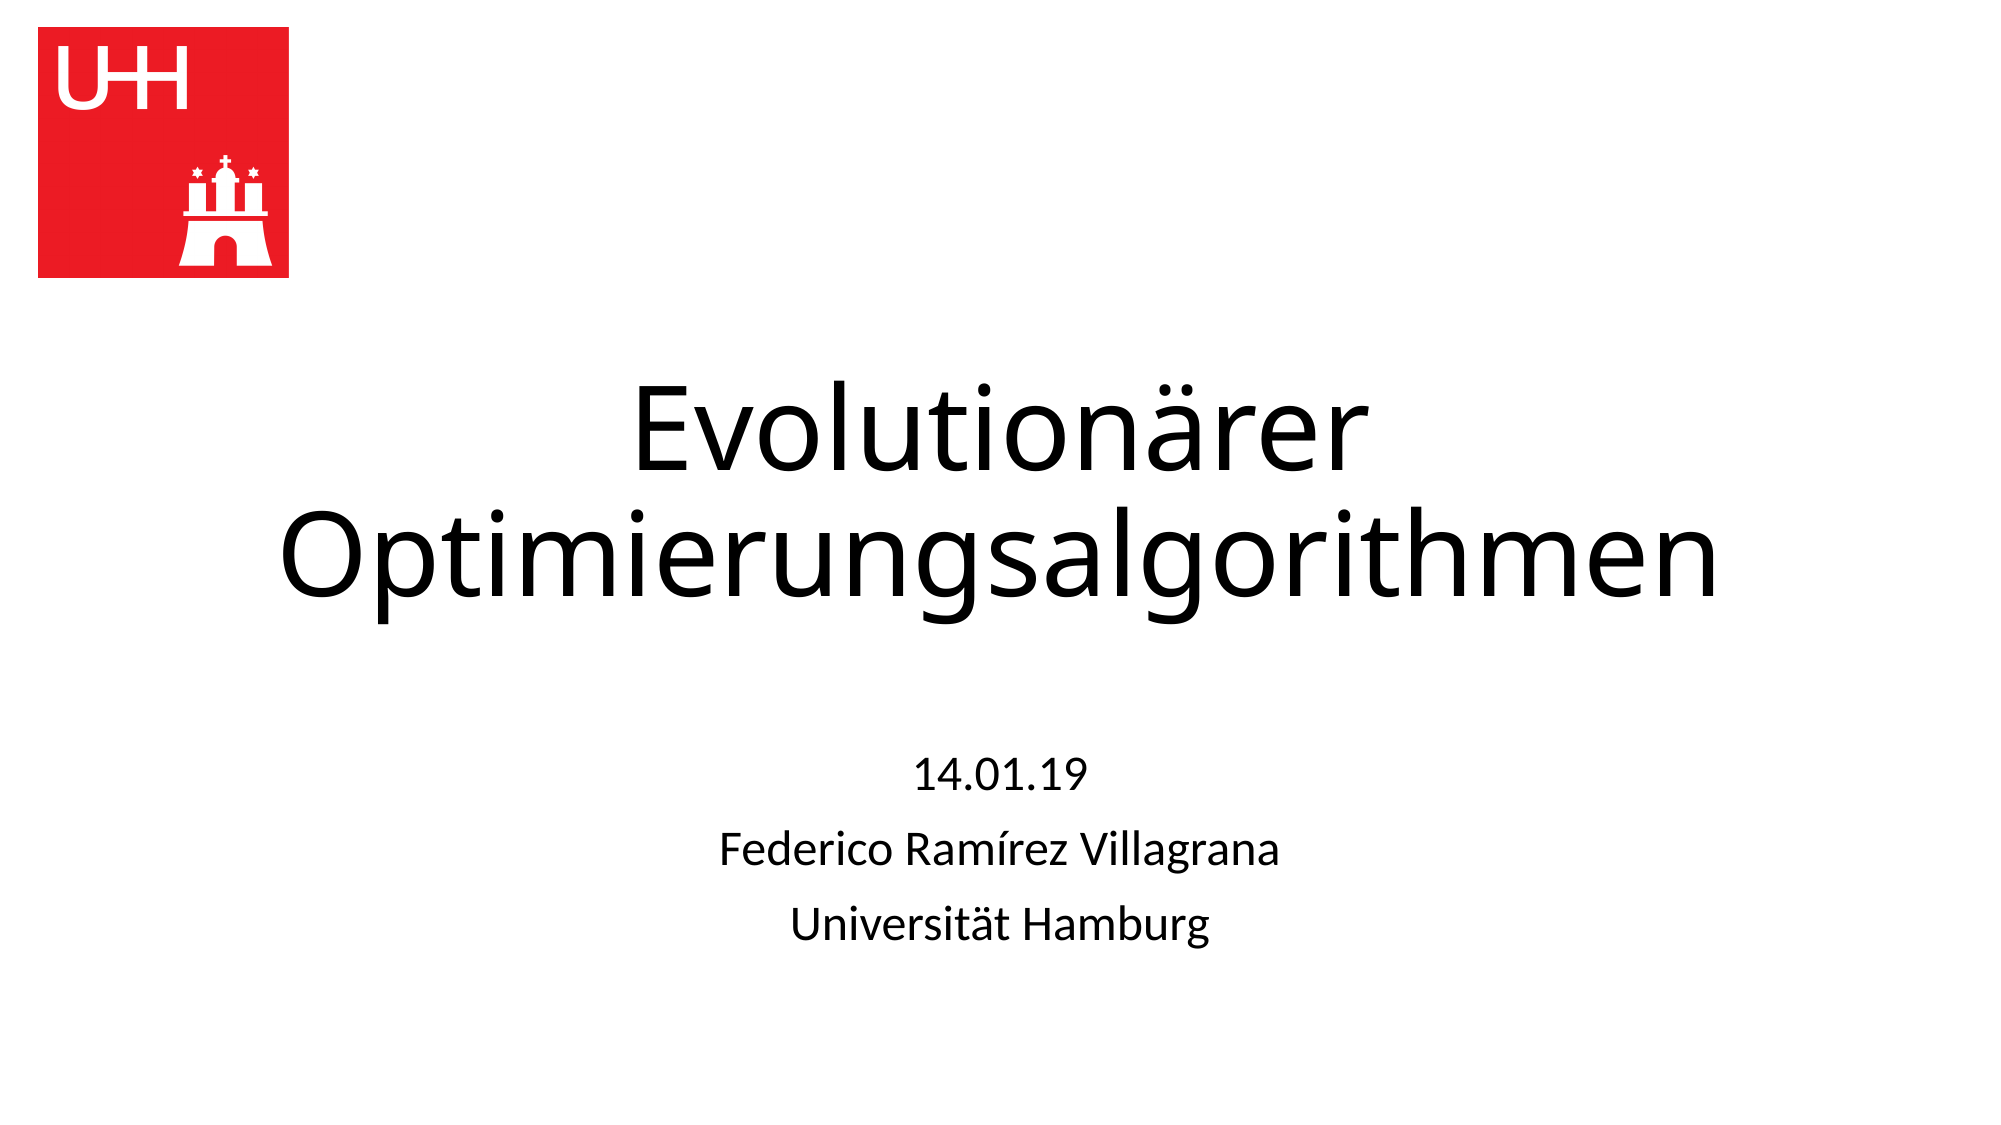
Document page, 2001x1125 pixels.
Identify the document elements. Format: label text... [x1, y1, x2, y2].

title Evolutionärer Optimierungsalgorithmen [249, 238, 1750, 630]
subtitle 14.01.19 Federico Ramírez Villagrana Universität Hamburg [249, 739, 1750, 1012]
picture [38, 27, 289, 278]
